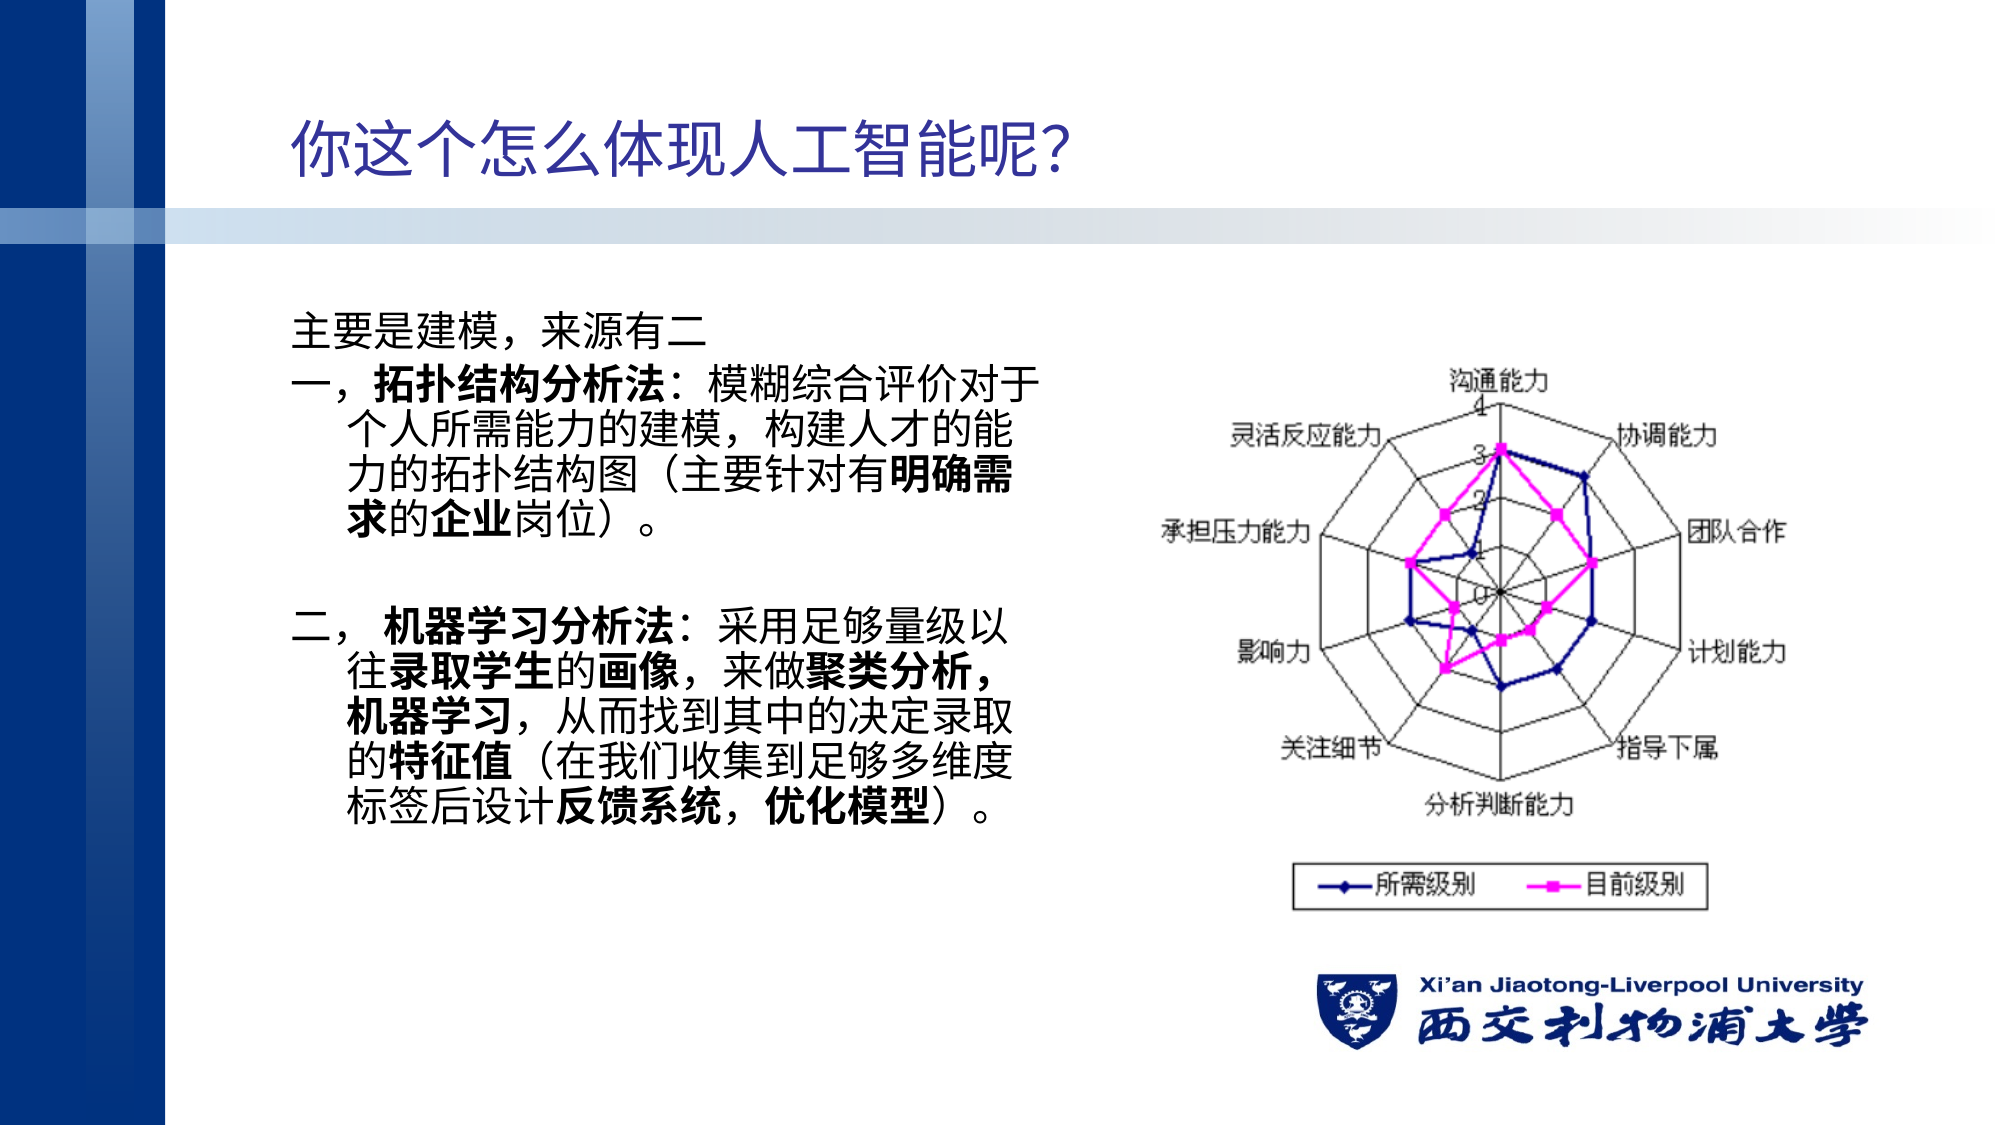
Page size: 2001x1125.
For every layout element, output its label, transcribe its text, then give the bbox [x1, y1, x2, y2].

picture [1133, 302, 1844, 929]
list 主要是建模，来源有二 一，拓扑结构分析法：模糊综合评价对于个人所需能力的建模，构建人才的能力的拓扑结构图（主要针对有明确需求的企业岗位）。 二， 机器学习分析法：采用足够量级以往录取学生的画像，来做聚类分析，机器学习，从而找到其中的决定录取的特征值（在我们收集到足够多维度标签后设计反馈系统，优化模型）。 [275, 302, 1062, 929]
title 你这个怎么体现人工智能呢？ [275, 42, 1897, 193]
picture [1299, 964, 1881, 1058]
